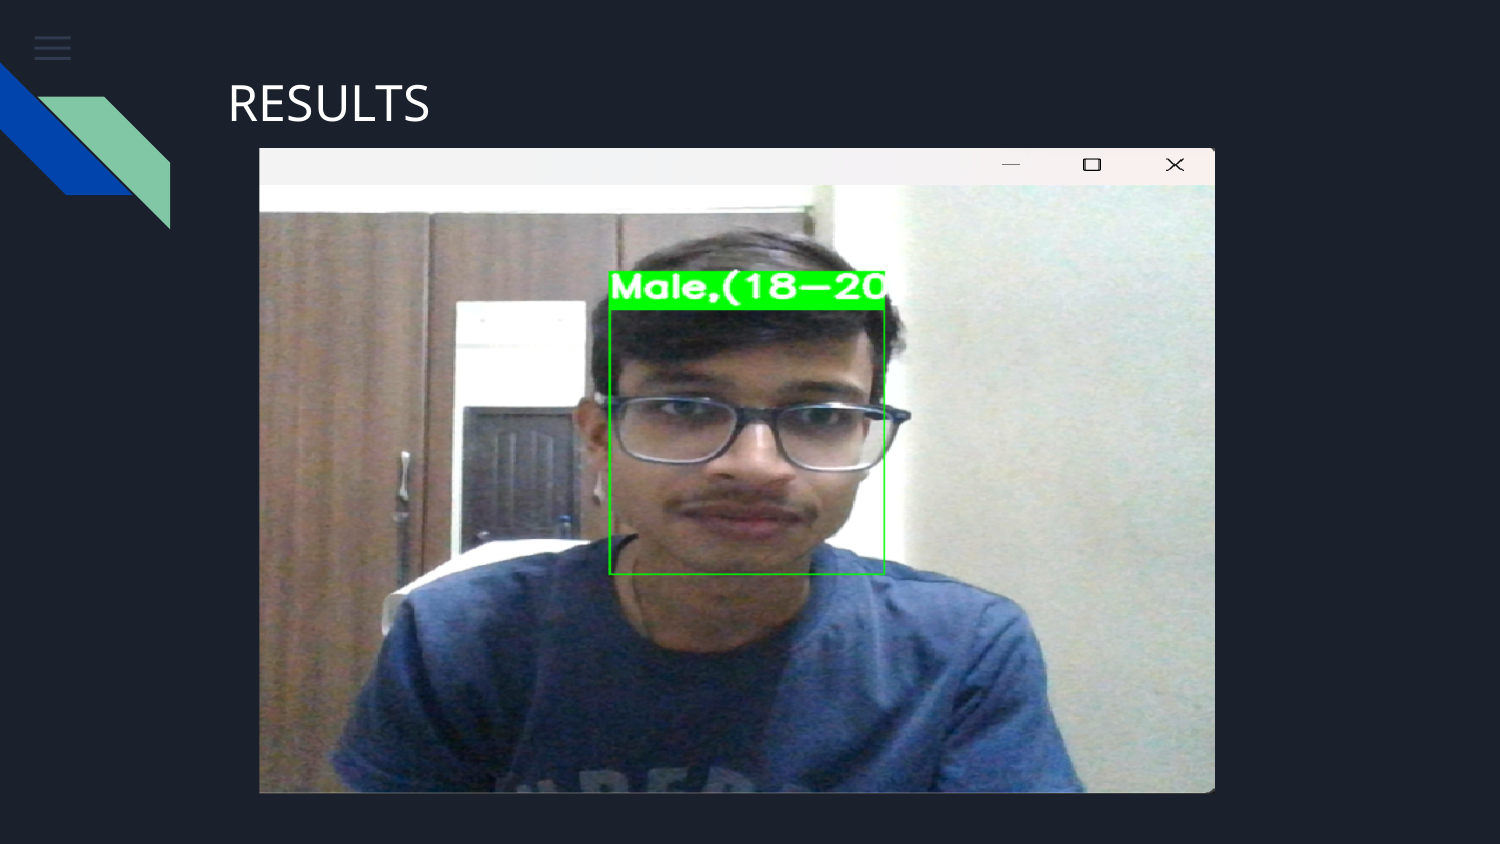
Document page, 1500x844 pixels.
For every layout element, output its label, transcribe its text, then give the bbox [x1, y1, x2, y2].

picture [258, 148, 1215, 794]
title RESULTS [212, 56, 1368, 149]
